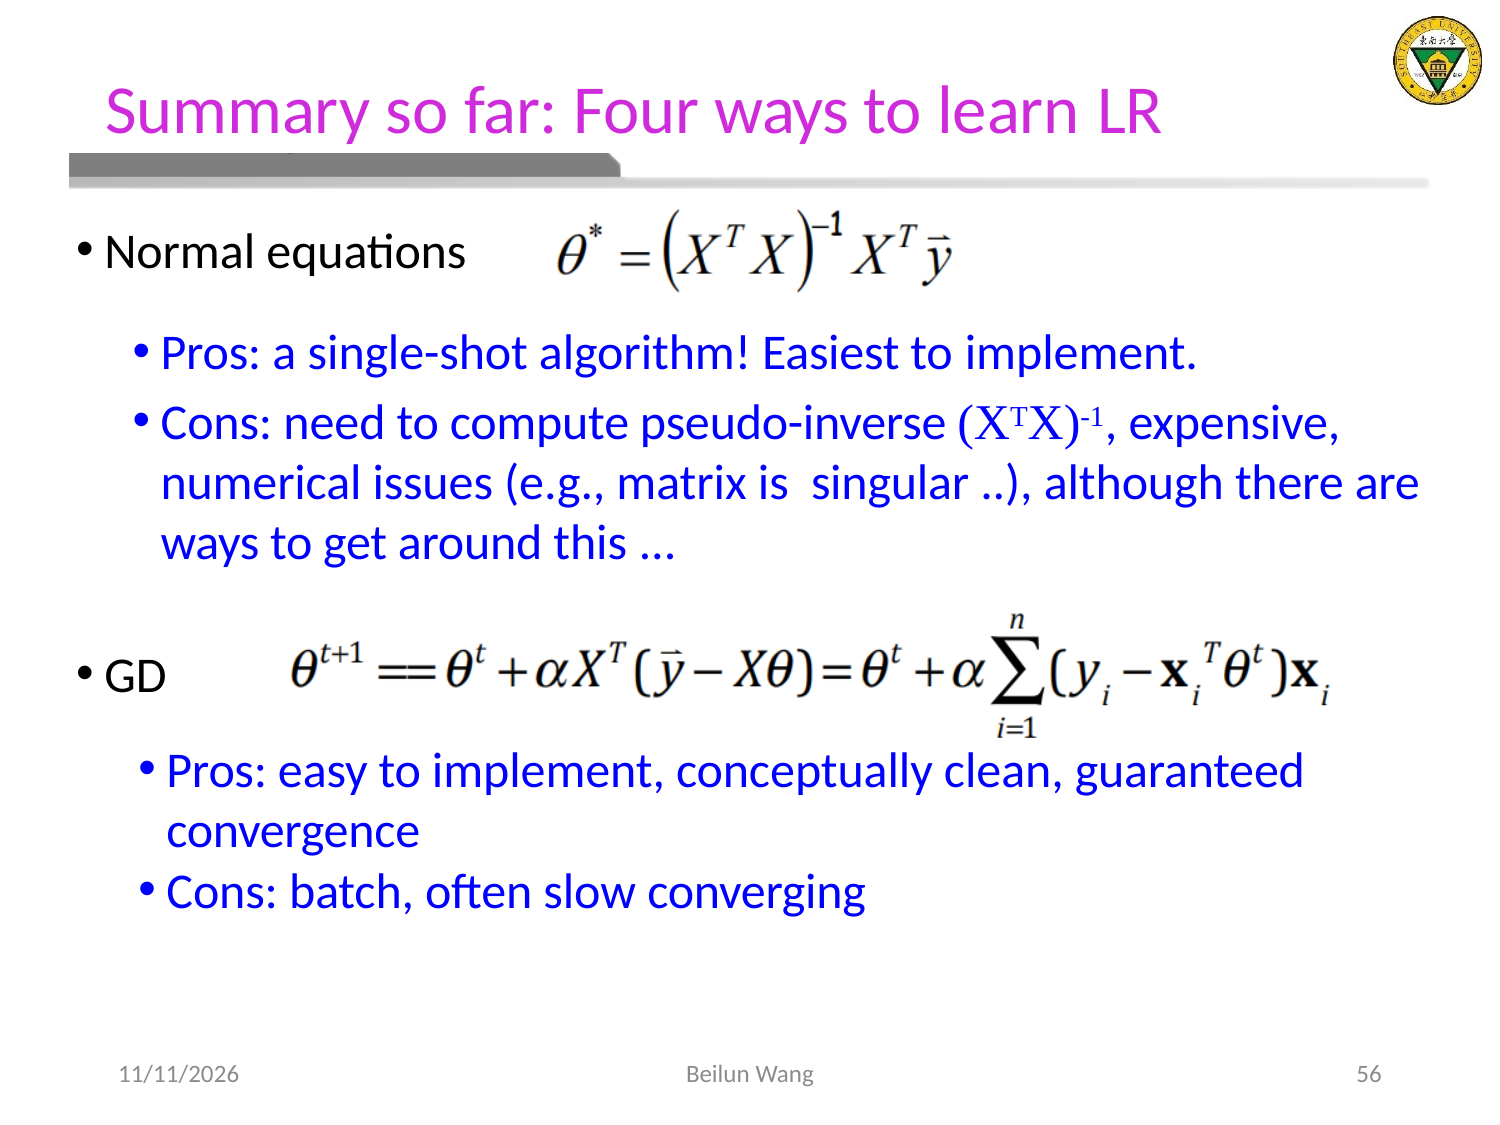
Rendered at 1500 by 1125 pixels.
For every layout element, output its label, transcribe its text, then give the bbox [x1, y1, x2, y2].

text_box Summary so far: Four ways to learn LR [103, 62, 1277, 147]
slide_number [103, 1042, 441, 1103]
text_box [74, 194, 1469, 571]
picture [68, 153, 1434, 192]
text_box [74, 586, 1397, 919]
footer Beilun Wang [496, 1042, 1004, 1103]
slide_number 56 [1059, 1042, 1397, 1103]
picture [1393, 16, 1482, 105]
